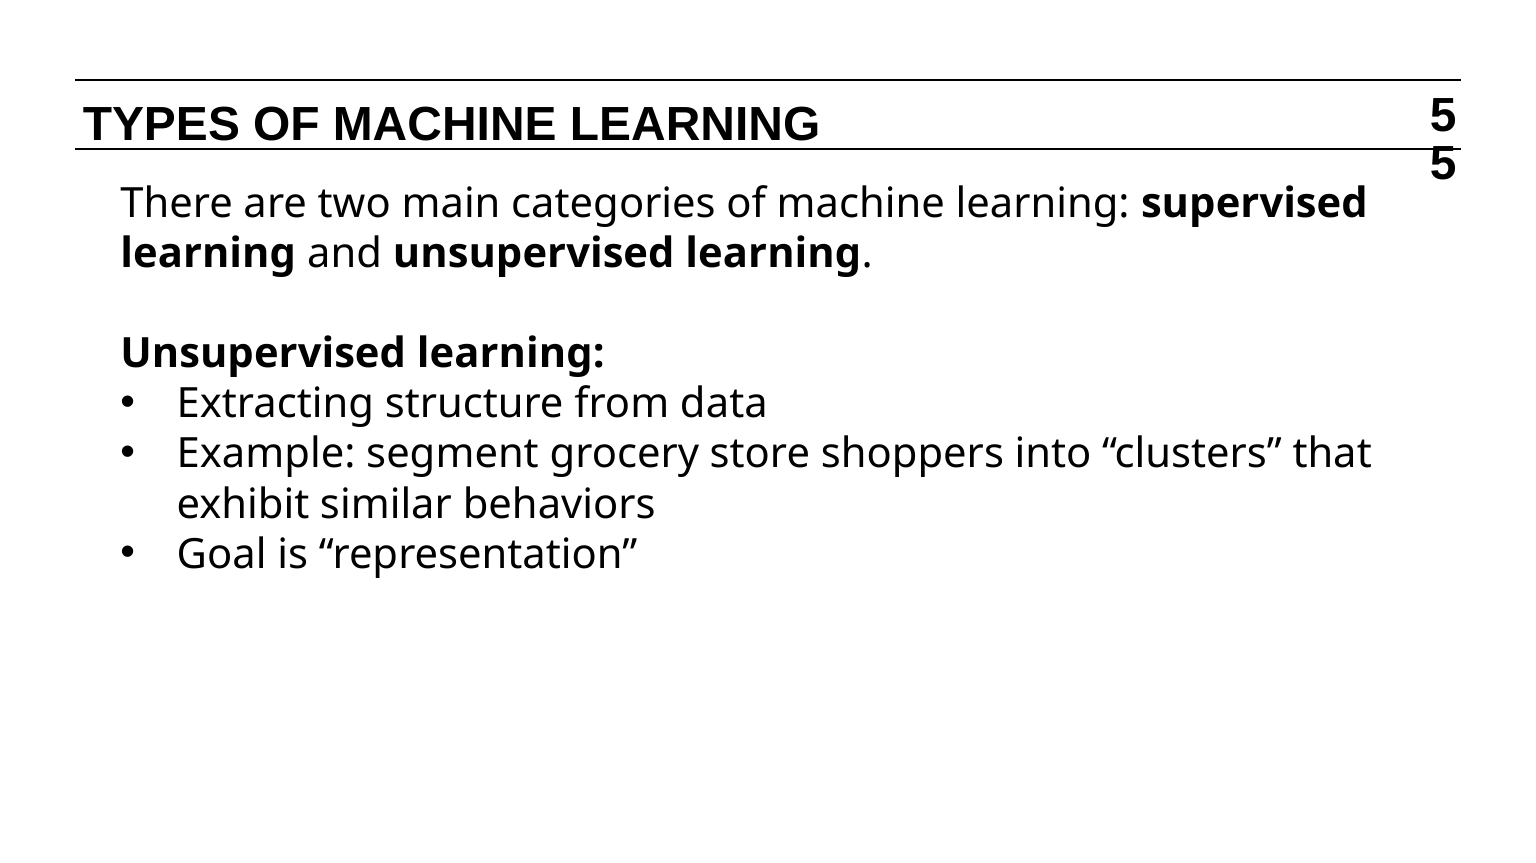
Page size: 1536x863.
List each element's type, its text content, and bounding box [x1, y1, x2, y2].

list TYPES OF MACHINE LEARNING [67, 81, 1118, 132]
text_box There are two main categories of machine learning: supervised learning and unsupervised learning. Unsupervised learning: Extracting structure from data Example: segment grocery store shoppers into “clusters” that exhibit similar behaviors Goal is “representation” [105, 168, 1418, 588]
slide_number ‹#› [1419, 86, 1461, 138]
